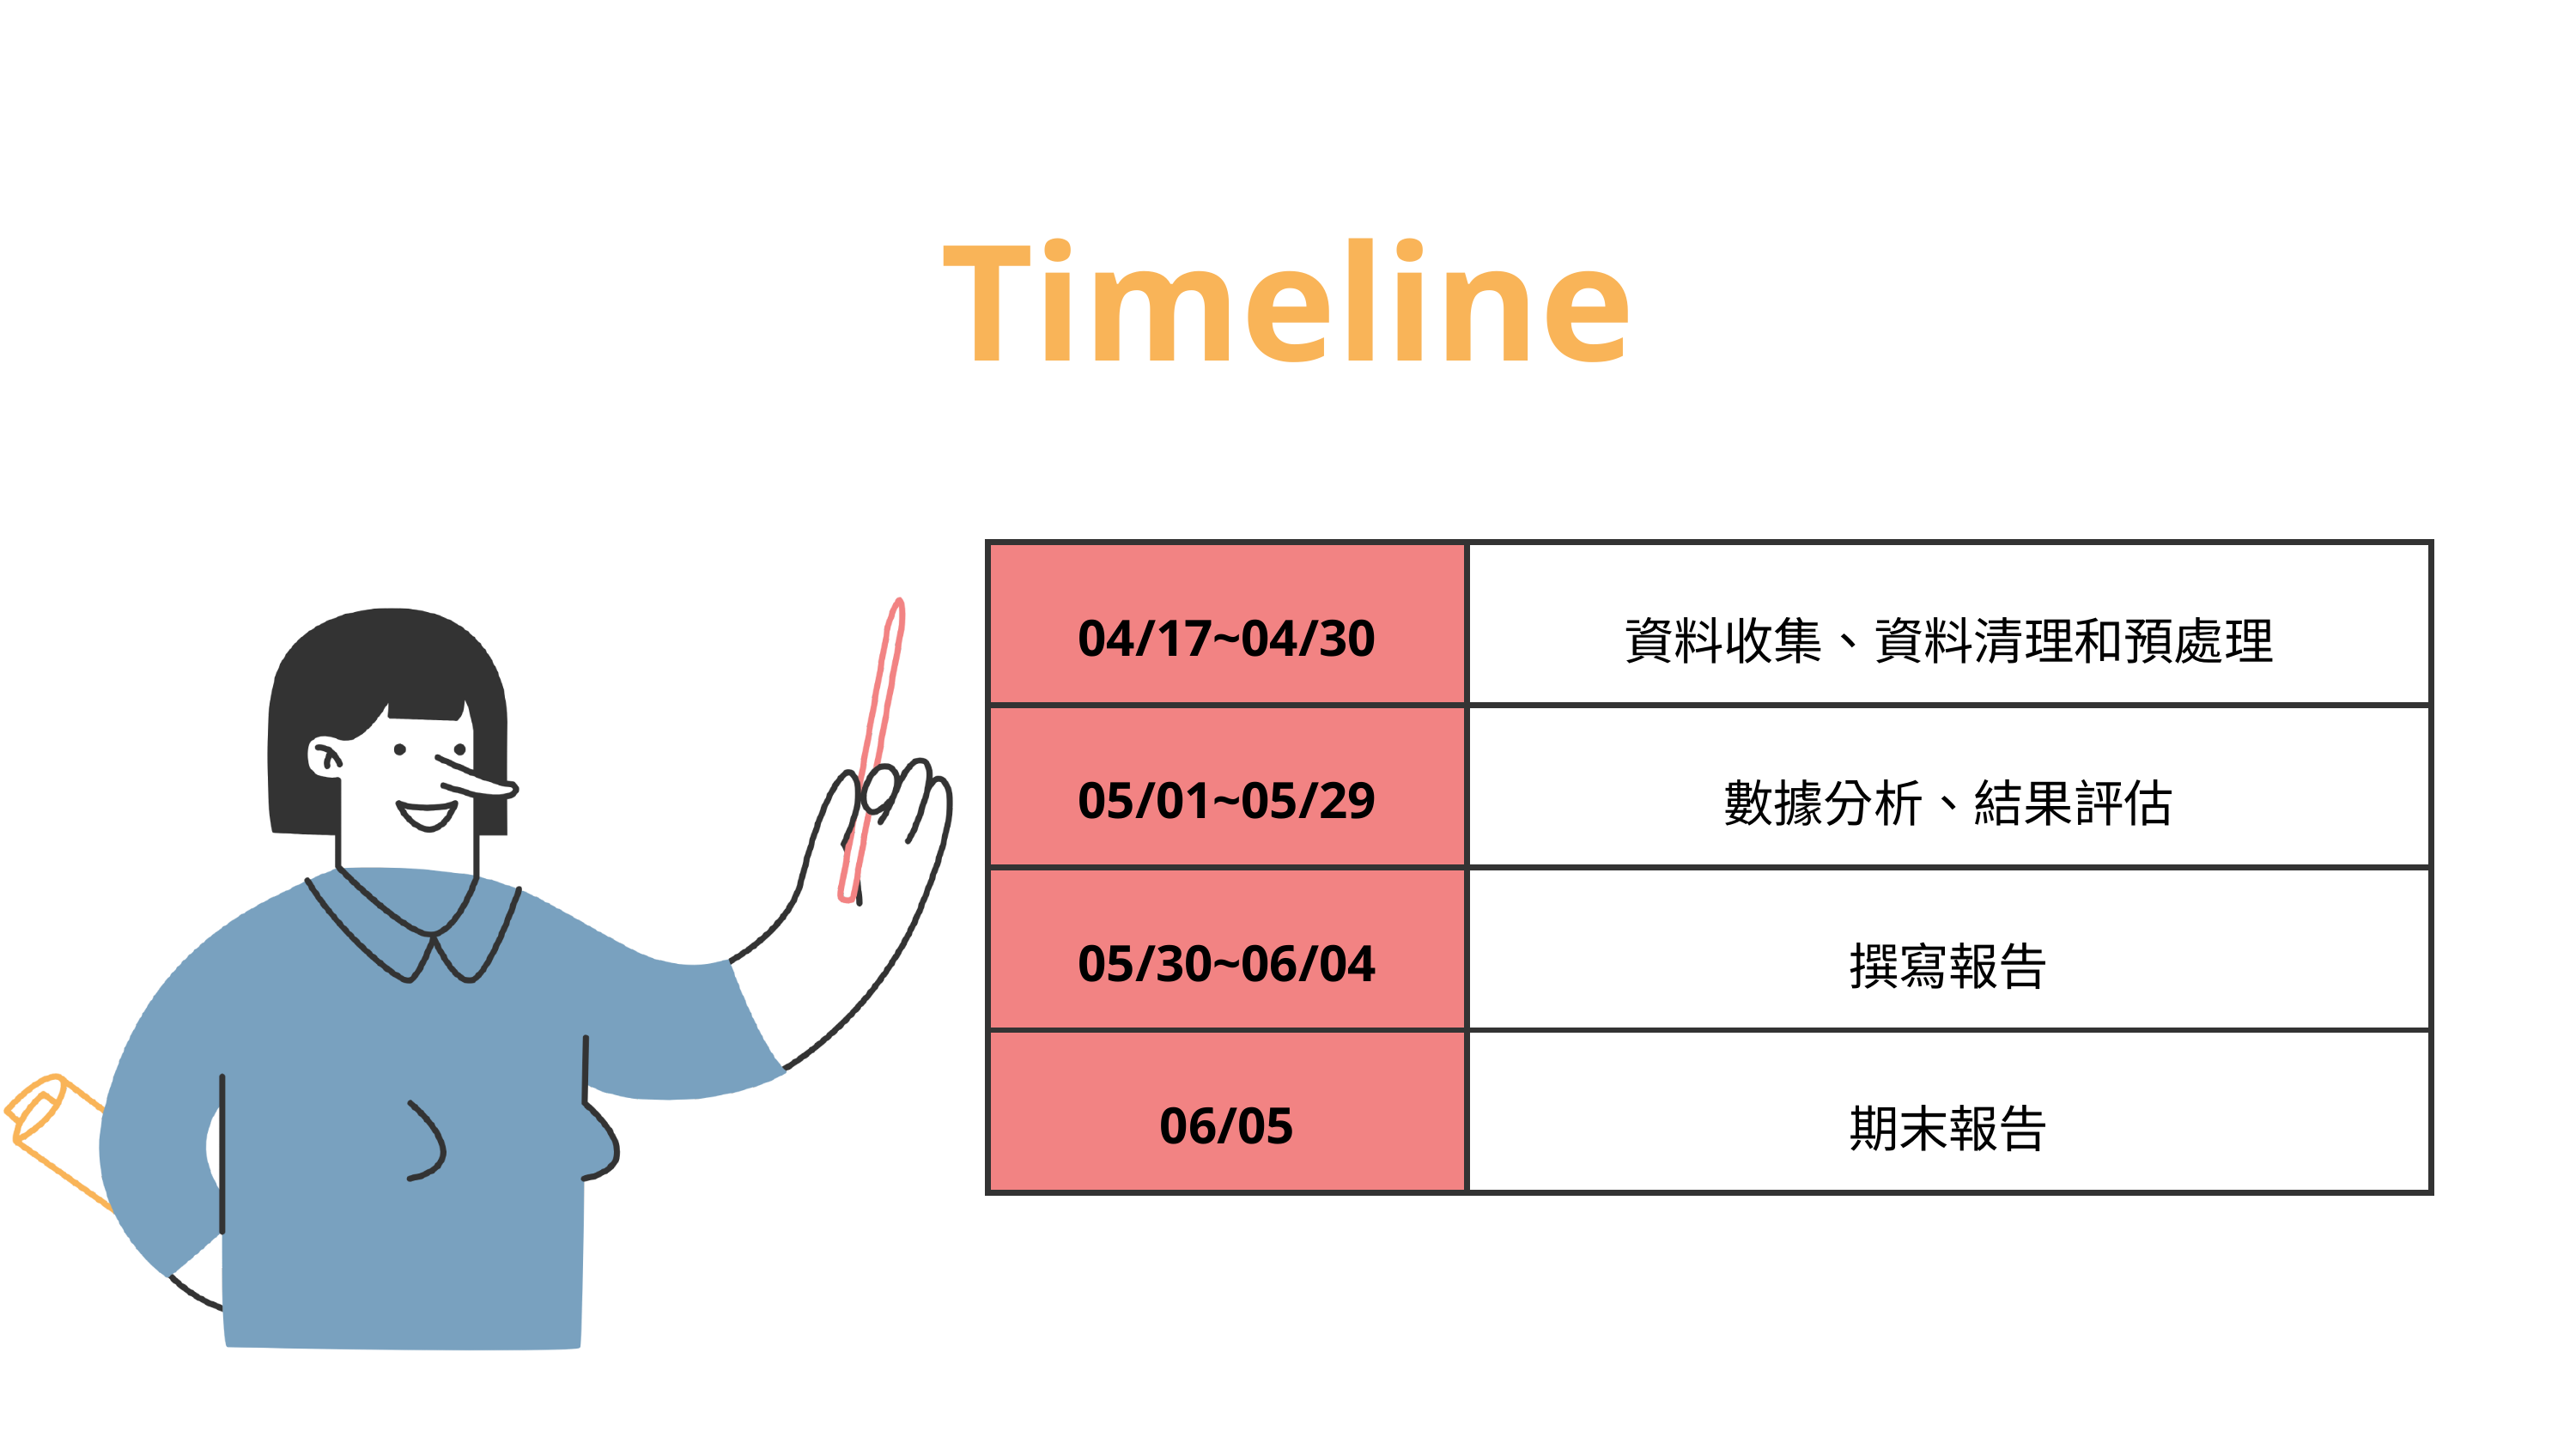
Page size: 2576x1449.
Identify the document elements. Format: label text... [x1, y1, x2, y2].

table_cell 撰寫報告 [1470, 870, 2428, 1028]
picture [0, 591, 963, 1364]
table_header 04/17~04/30 [991, 545, 1464, 702]
table_cell 05/01~05/29 [991, 708, 1464, 864]
table_cell 06/05 [991, 1033, 1464, 1190]
text_box Timeline [361, 179, 2215, 394]
table_cell 數據分析、結果評估 [1470, 708, 2428, 864]
table_cell 05/30~06/04 [991, 870, 1464, 1028]
table_header 資料收集、資料清理和預處理 [1470, 545, 2428, 702]
table_cell 期末報告 [1470, 1033, 2428, 1190]
